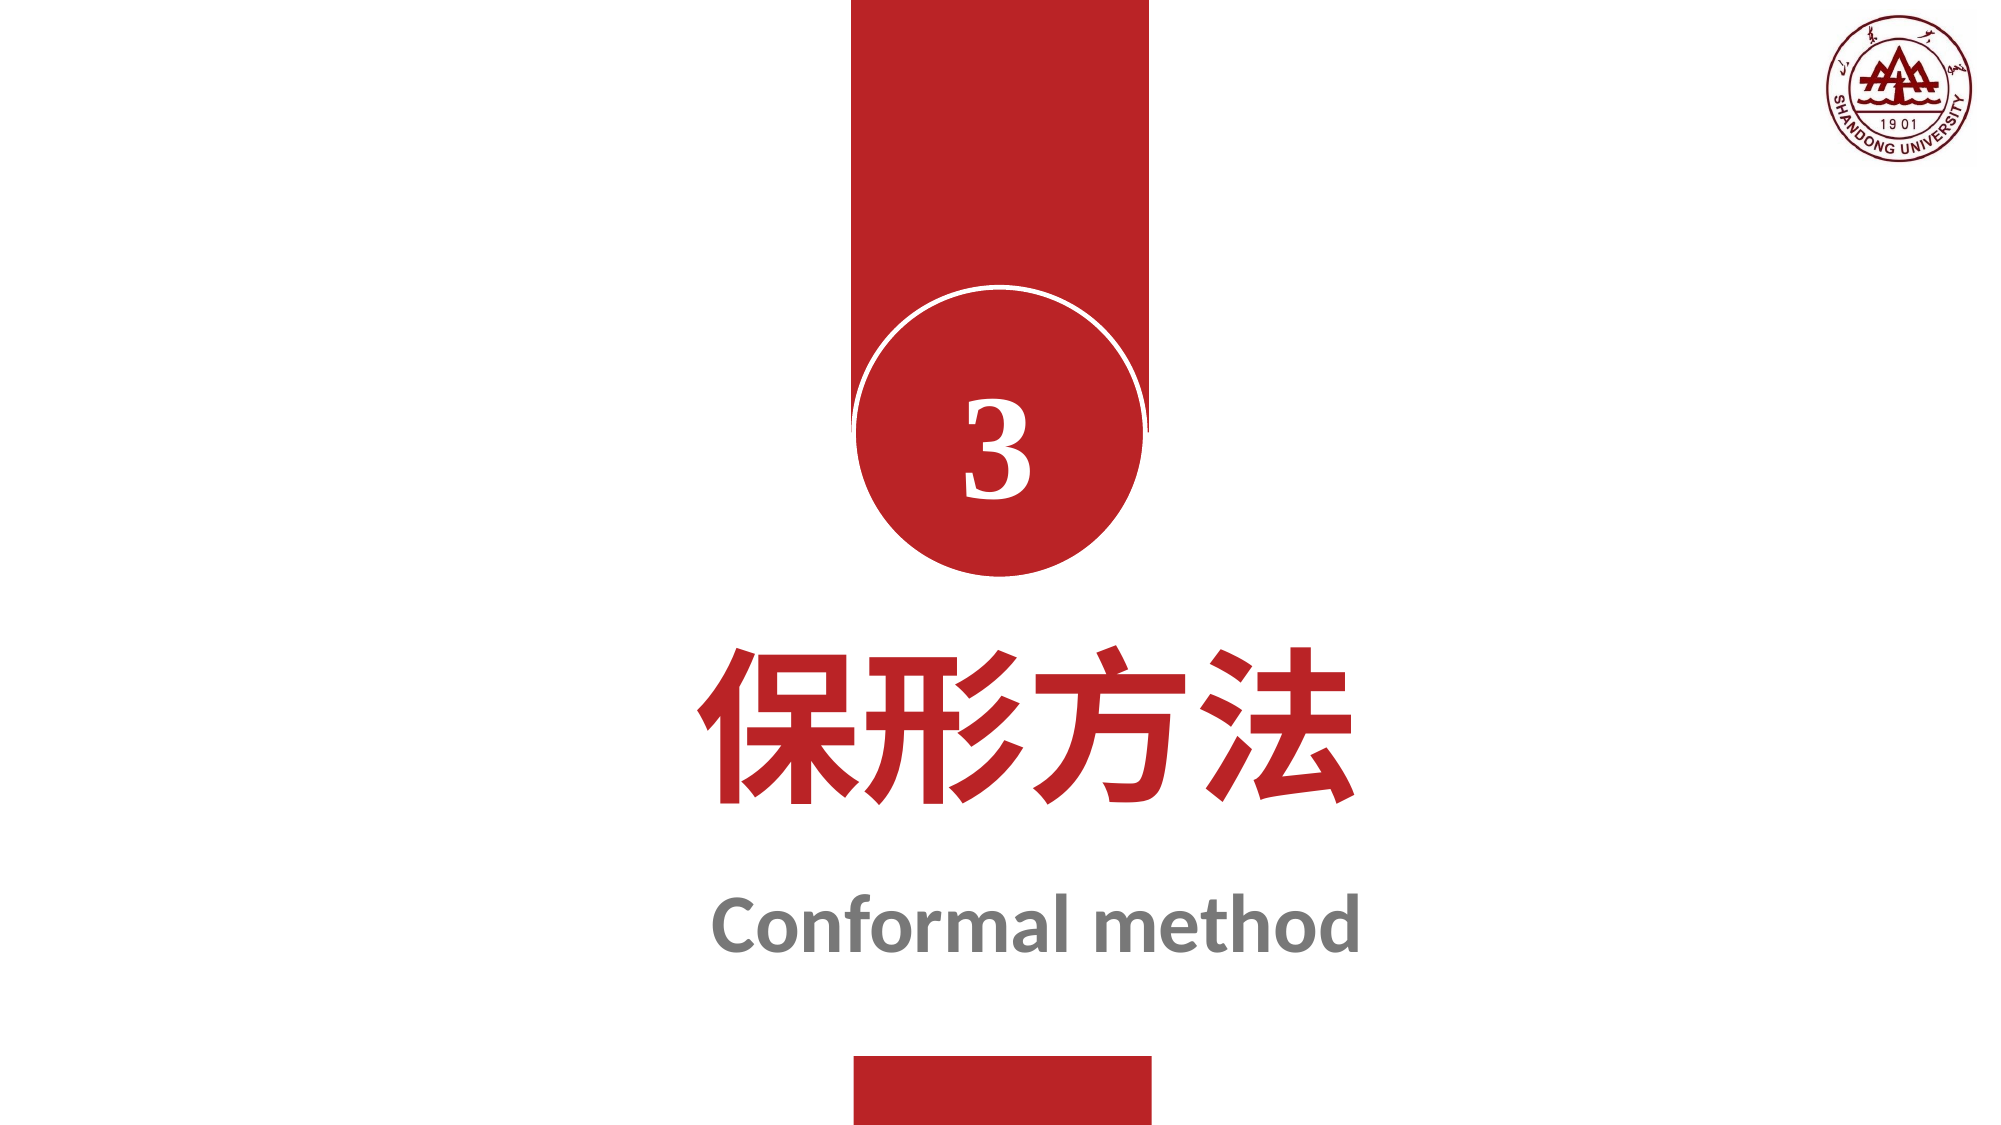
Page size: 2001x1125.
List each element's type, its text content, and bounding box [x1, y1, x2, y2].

text_box [1117, 343, 1148, 523]
picture [1820, 9, 1977, 167]
text_box 保形方法 Conformal method [504, 670, 1552, 977]
text_box [849, 0, 1151, 434]
text_box 3 [879, 340, 1117, 536]
text_box [884, 285, 1115, 340]
text_box [851, 347, 879, 520]
text_box [851, 1054, 1154, 1125]
text_box [893, 536, 1106, 582]
